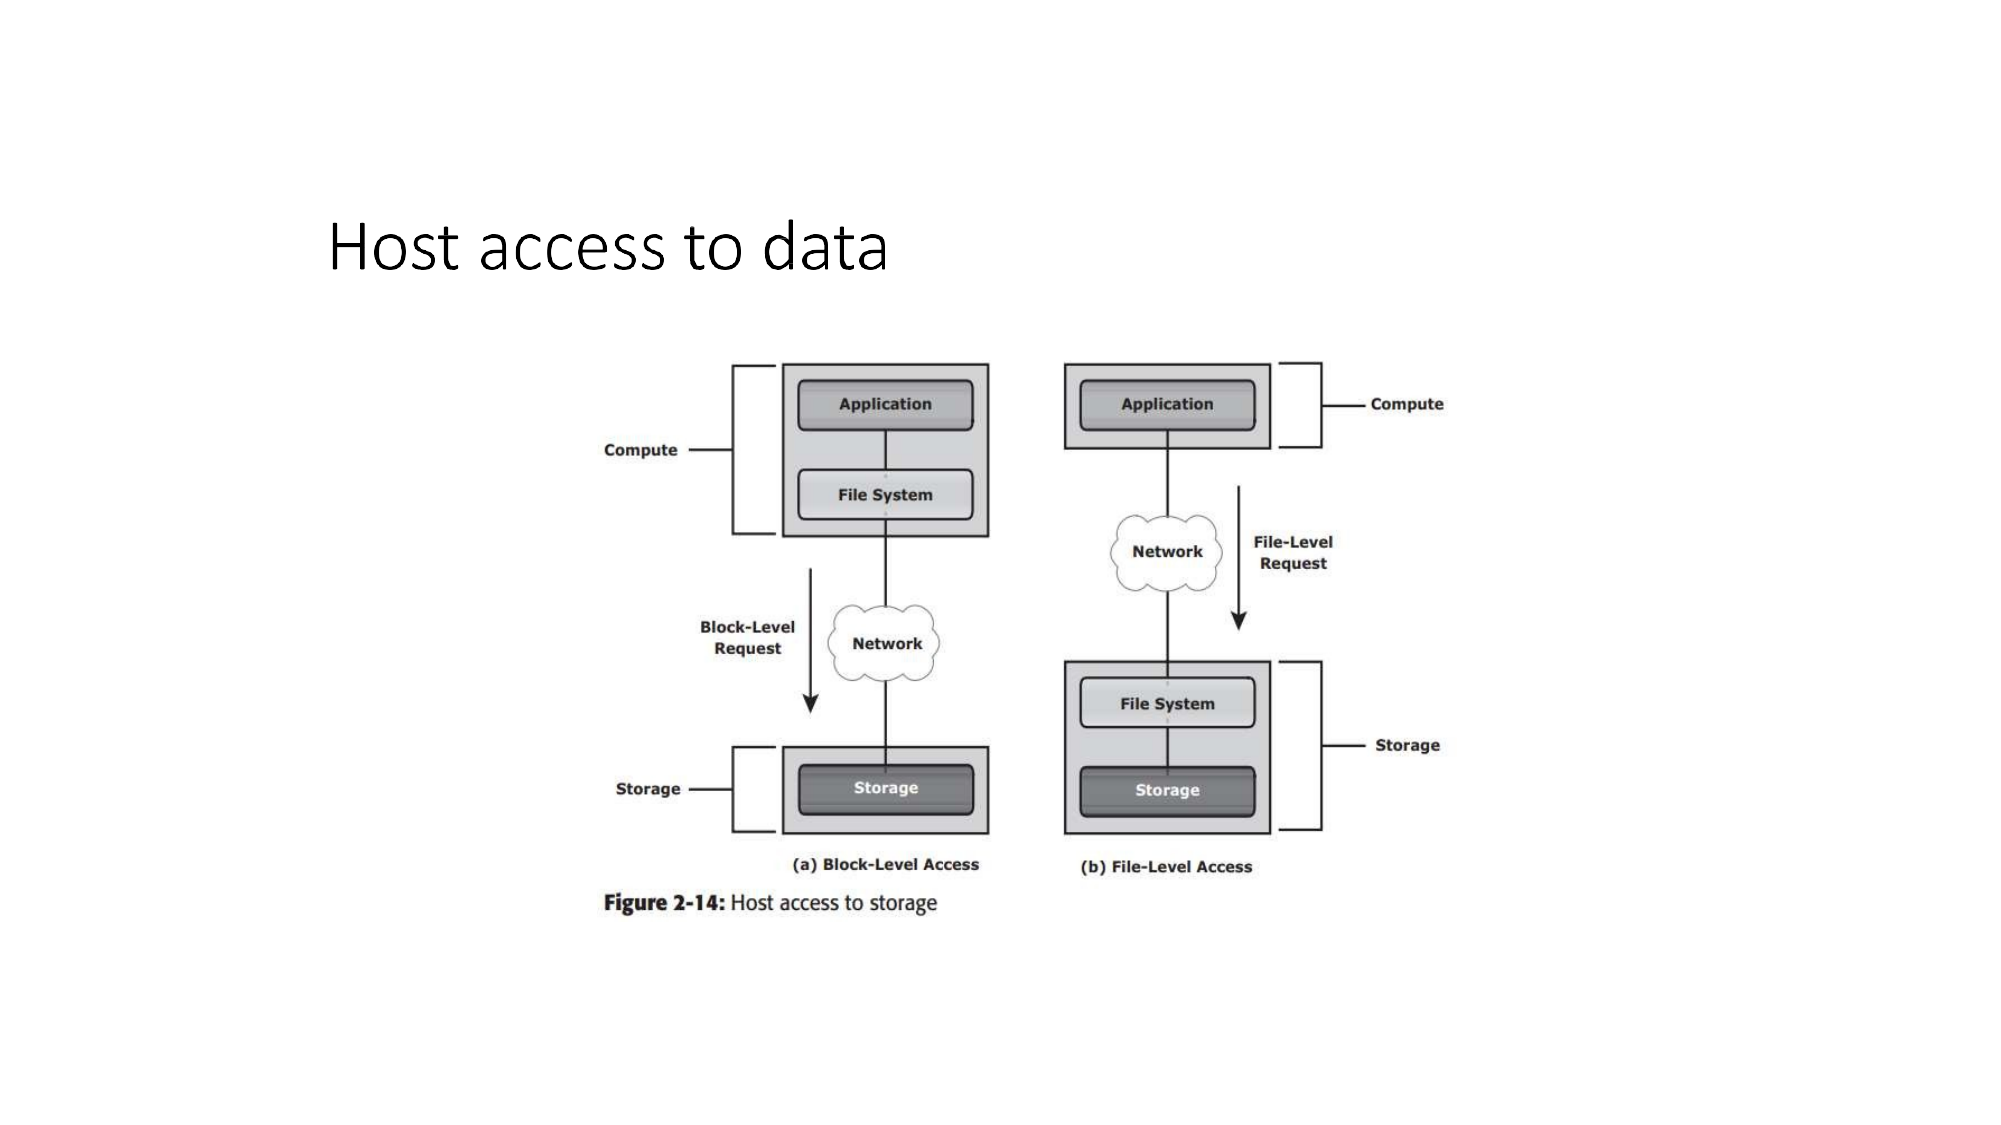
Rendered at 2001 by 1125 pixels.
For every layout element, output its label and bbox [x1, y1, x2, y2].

text_box [684, 226, 741, 271]
picture [480, 234, 664, 271]
text_box [764, 219, 793, 270]
text_box [374, 226, 459, 271]
text_box [802, 226, 885, 271]
picture [597, 359, 1458, 923]
text_box [332, 222, 365, 270]
